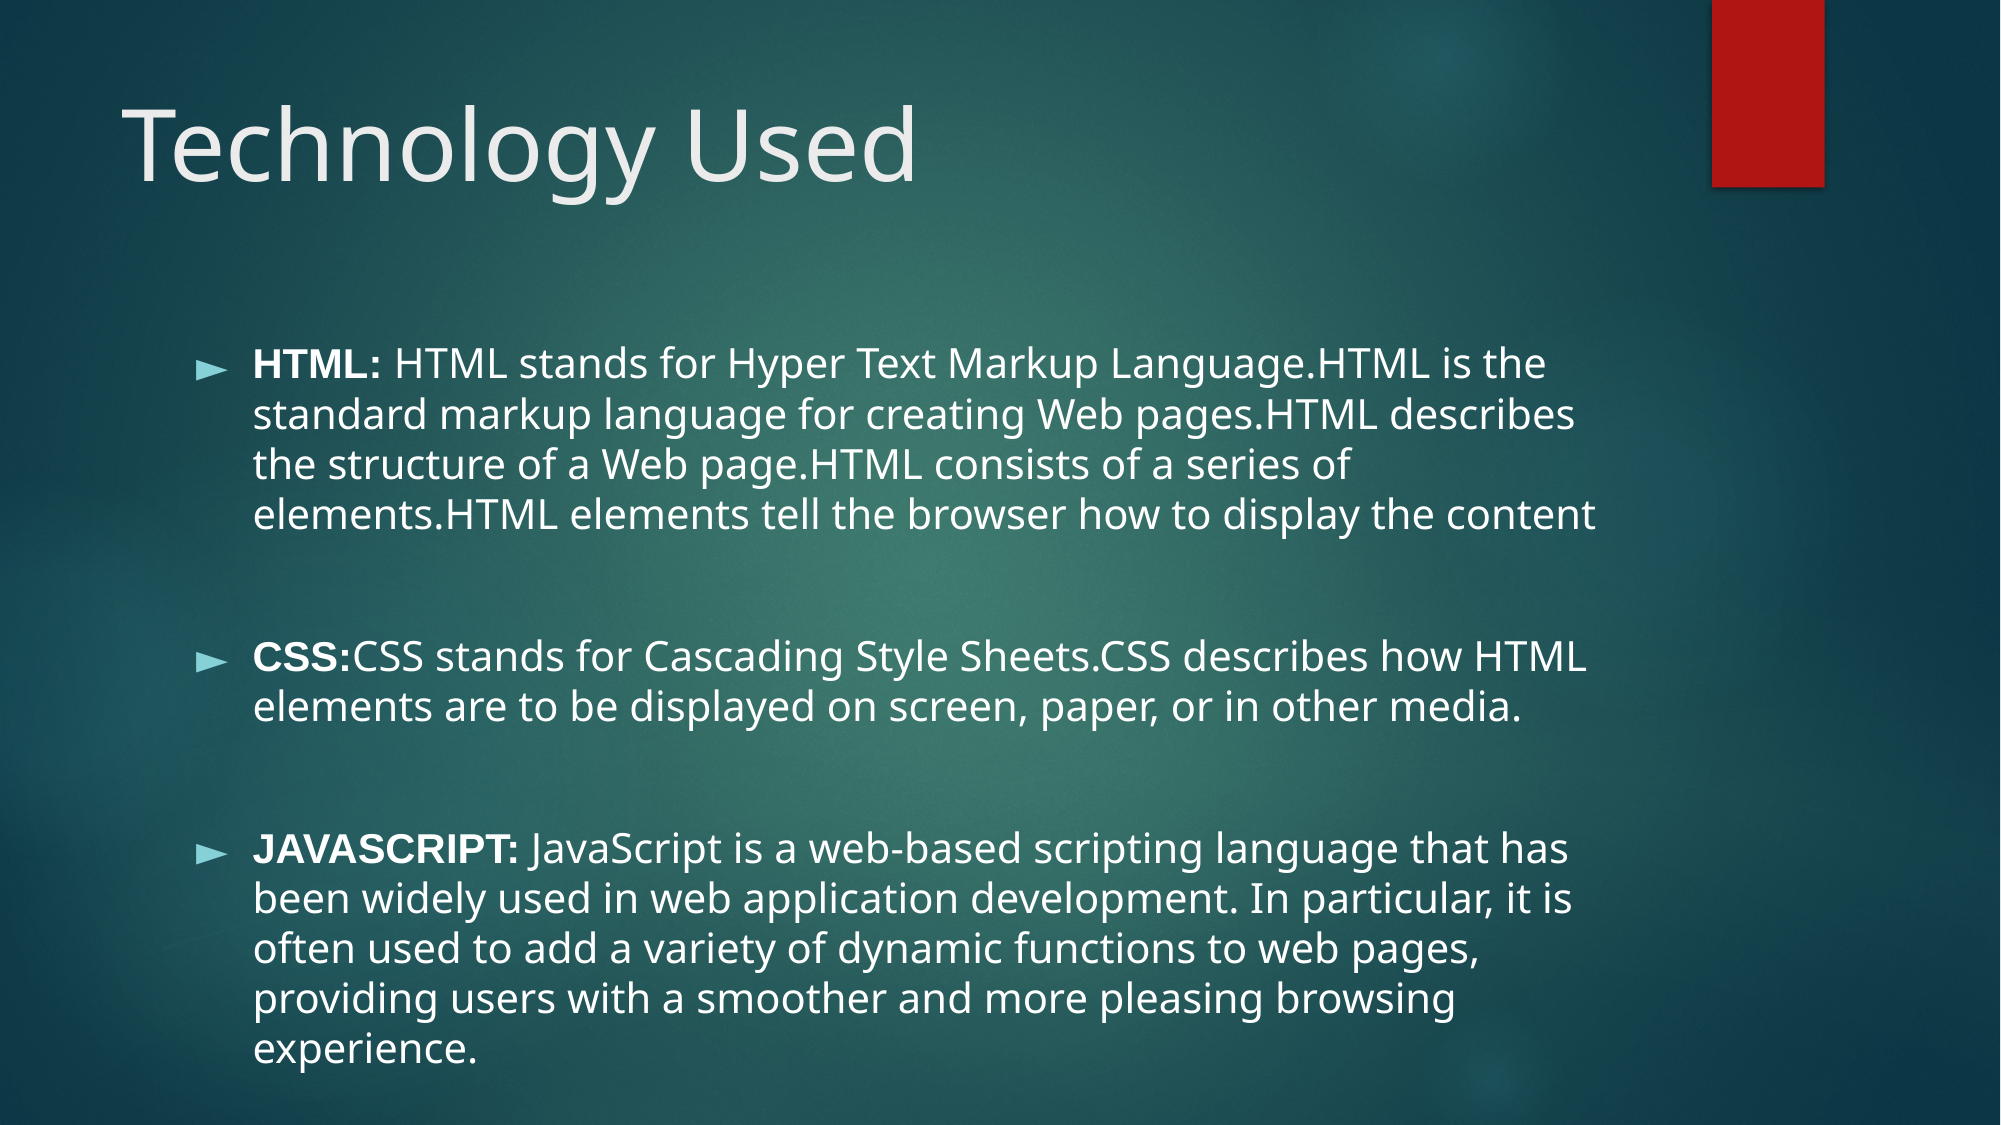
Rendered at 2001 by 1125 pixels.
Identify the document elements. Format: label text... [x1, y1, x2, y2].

picture [0, 0, 2001, 1125]
list HTML: HTML stands for Hyper Text Markup Language.HTML is the standard markup language for creating Web pages.HTML describes the structure of a Web page.HTML consists of a series of elements.HTML elements tell the browser how to display the content CSS:CSS stands for Cascading Style Sheets.CSS describes how HTML elements are to be displayed on screen, paper, or in other media. JAVASCRIPT: JavaScript is a web-based scripting language that has been widely used in web application development. In particular, it is often used to add a variety of dynamic functions to web pages, providing users with a smoother and more pleasing browsing experience. [181, 329, 1649, 1095]
title Technology Used [106, 74, 1649, 304]
